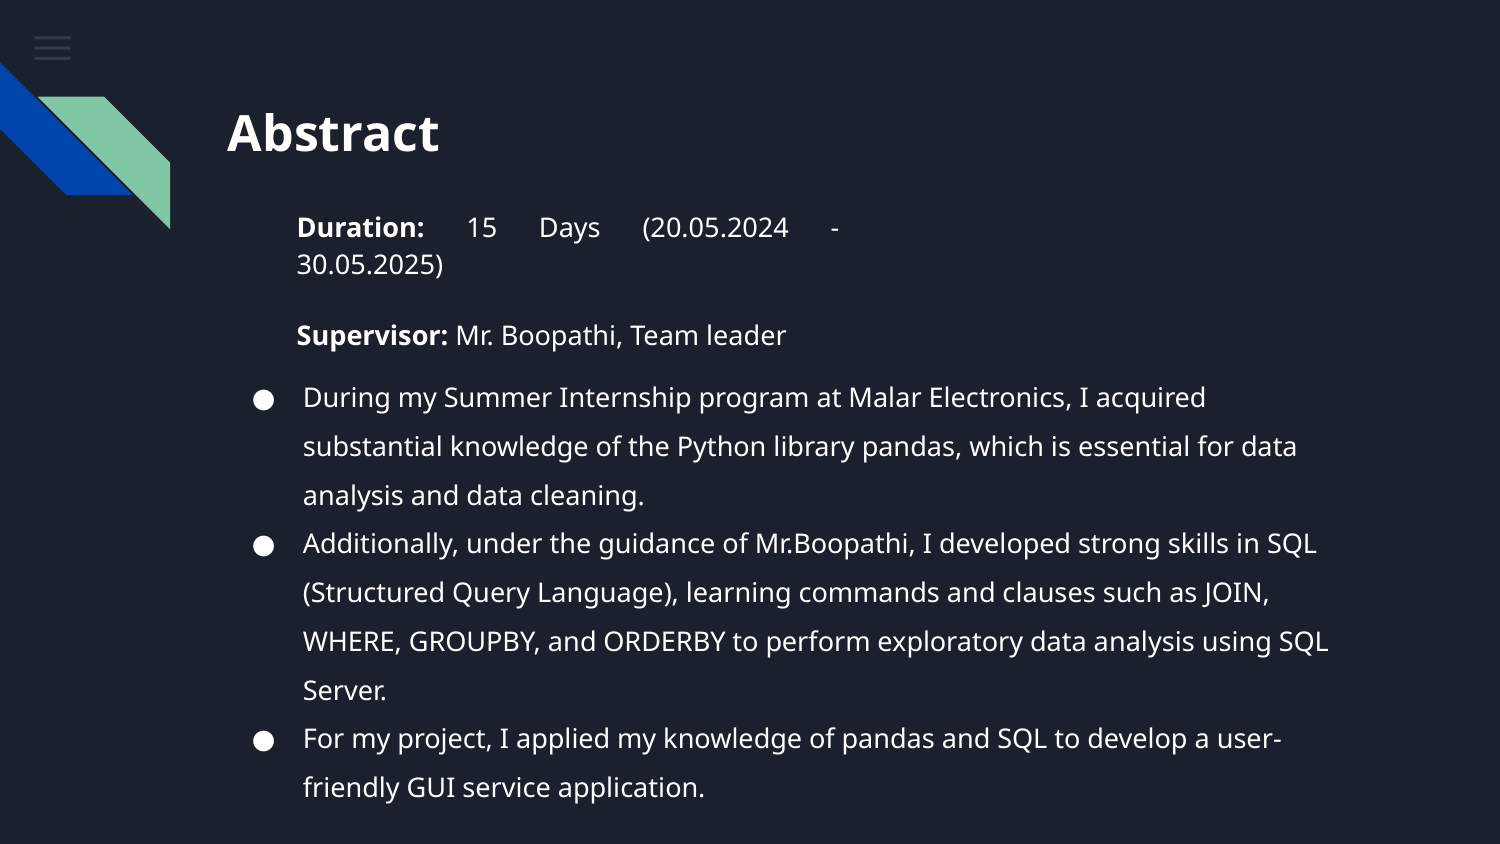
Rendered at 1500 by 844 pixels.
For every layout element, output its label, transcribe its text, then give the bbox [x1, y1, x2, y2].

list During my Summer Internship program at Malar Electronics, I acquired substantial knowledge of the Python library pandas, which is essential for data analysis and data cleaning. Additionally, under the guidance of Mr.Boopathi, I developed strong skills in SQL (Structured Query Language), learning commands and clauses such as JOIN, WHERE, GROUPBY, and ORDERBY to perform exploratory data analysis using SQL Server. For my project, I applied my knowledge of pandas and SQL to develop a user-friendly GUI service application. [212, 349, 1368, 844]
title Abstract [212, 86, 1368, 237]
list Duration: 15 Days (20.05.2024 - 30.05.2025) Supervisor: Mr. Boopathi, Team leader [281, 190, 855, 341]
